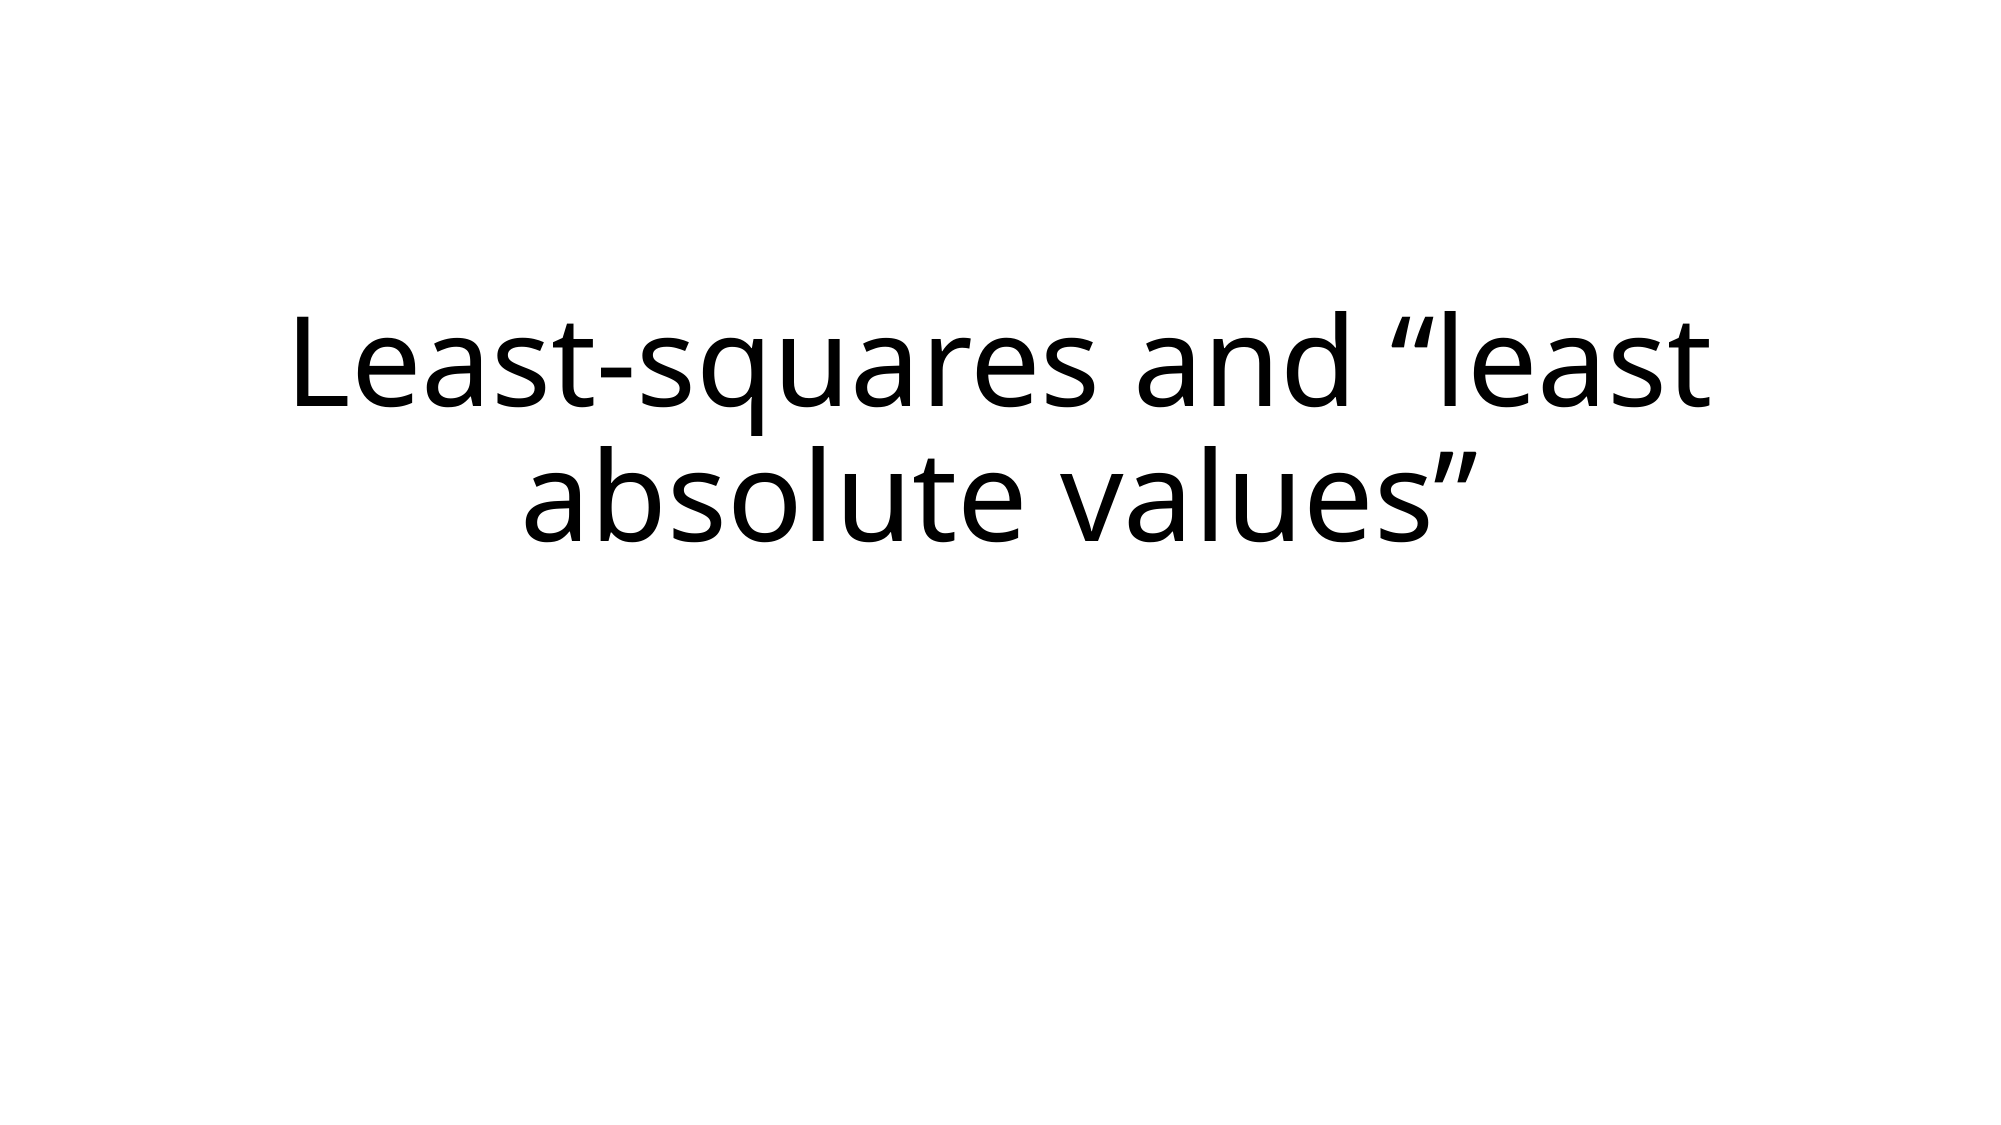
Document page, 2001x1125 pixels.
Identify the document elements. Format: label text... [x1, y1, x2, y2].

title Least-squares and “least absolute values” [249, 184, 1750, 576]
